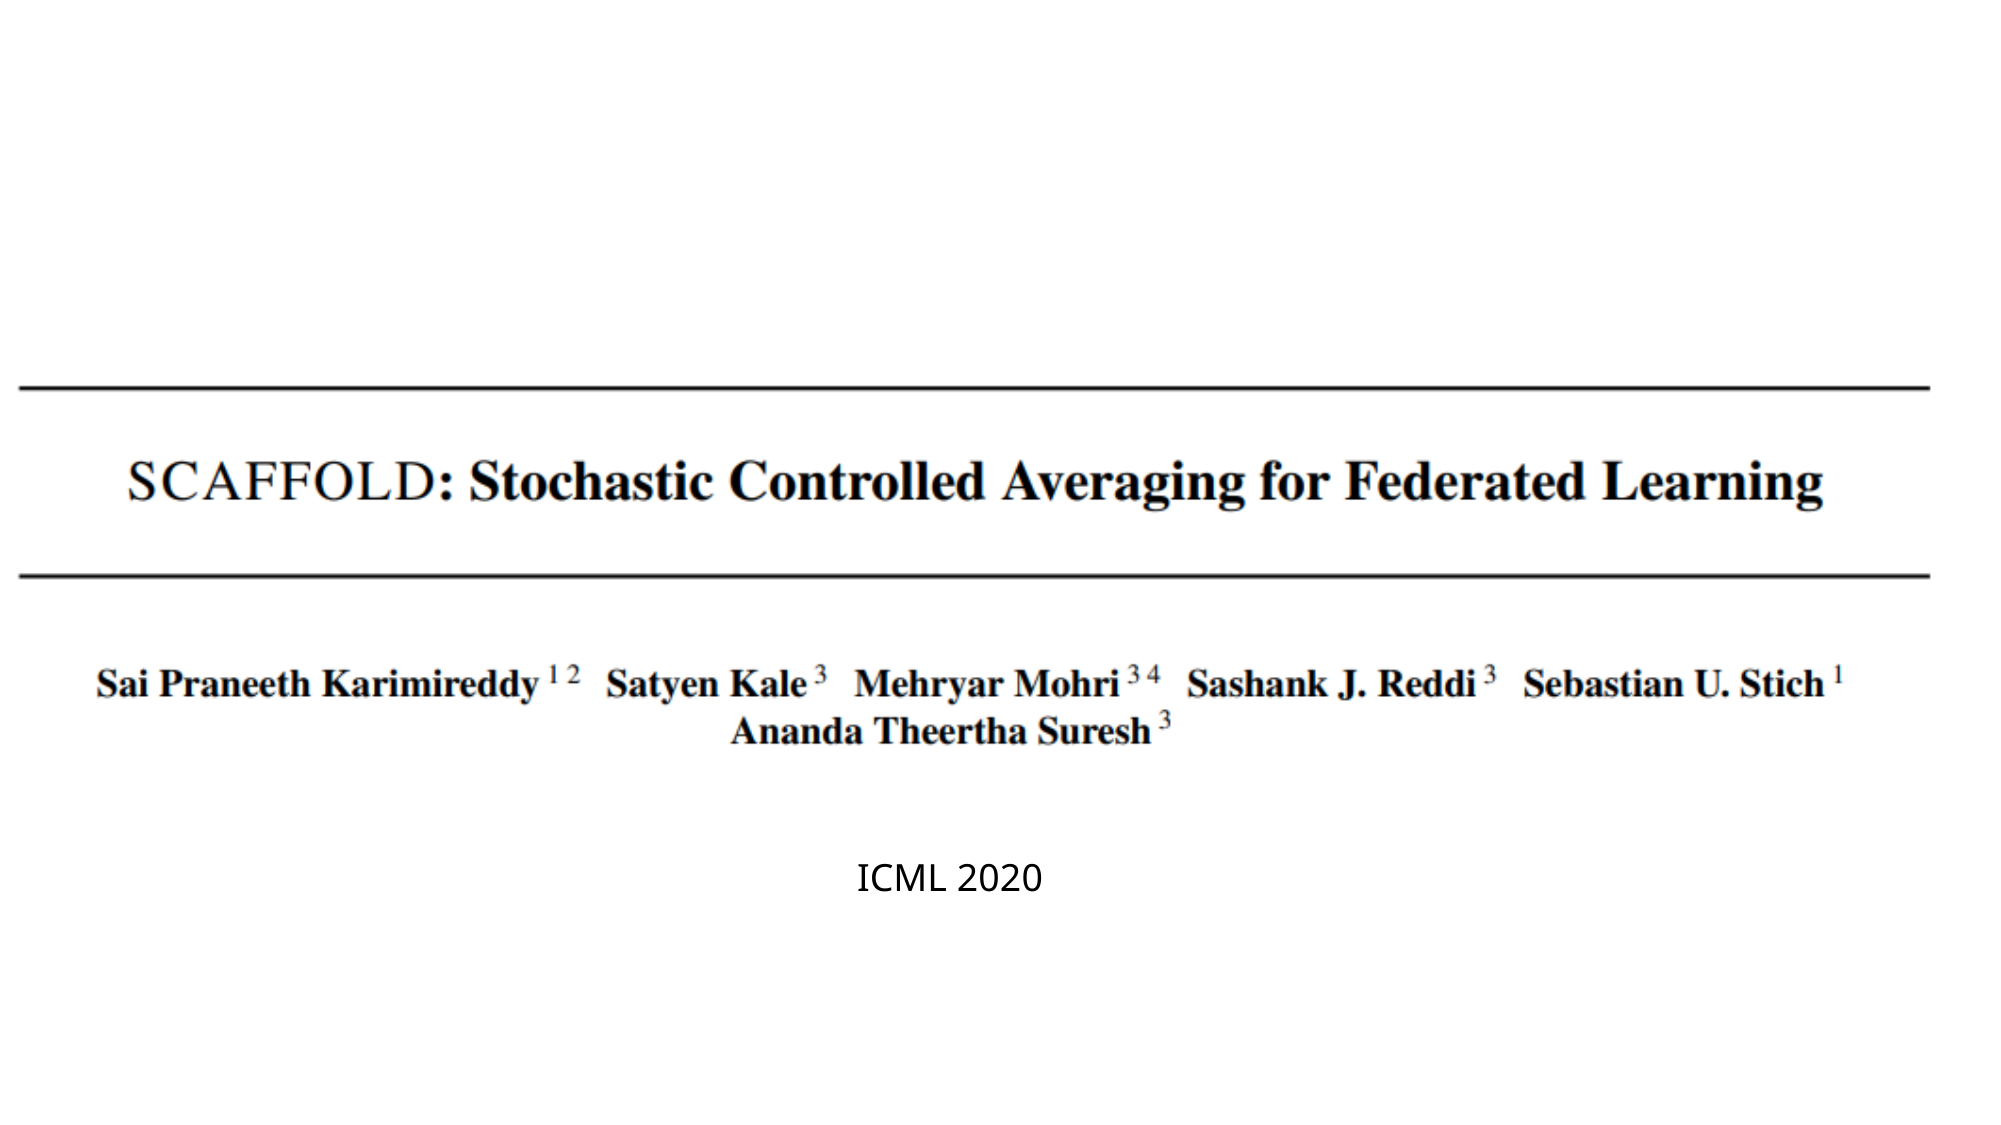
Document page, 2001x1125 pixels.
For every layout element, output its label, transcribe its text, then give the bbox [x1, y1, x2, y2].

picture [9, 343, 1991, 782]
text_box ICML 2020 [842, 846, 1065, 906]
